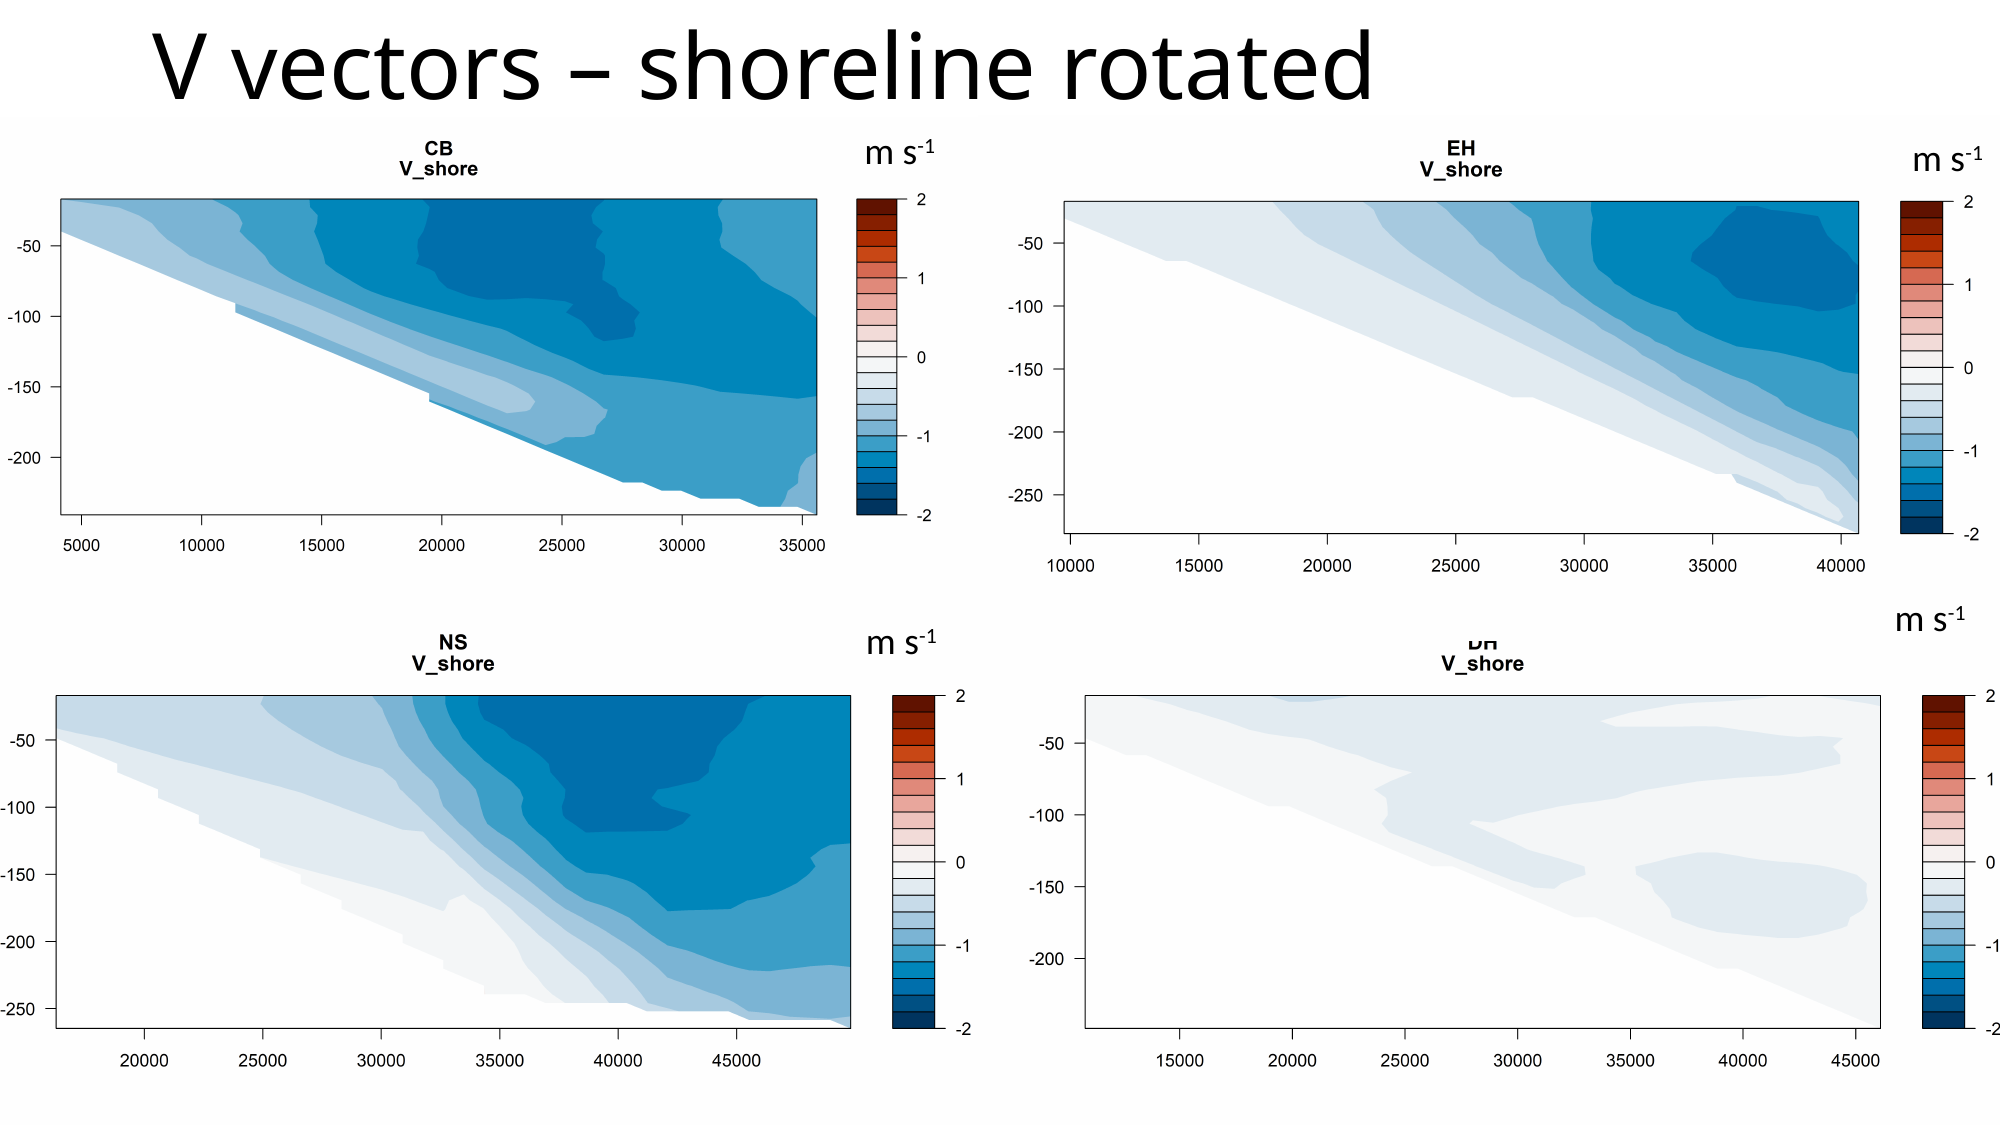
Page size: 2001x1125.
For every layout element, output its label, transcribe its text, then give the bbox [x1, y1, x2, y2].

picture [0, 115, 2000, 1125]
title V vectors – shoreline rotated [137, 0, 1863, 117]
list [0, 117, 977, 609]
